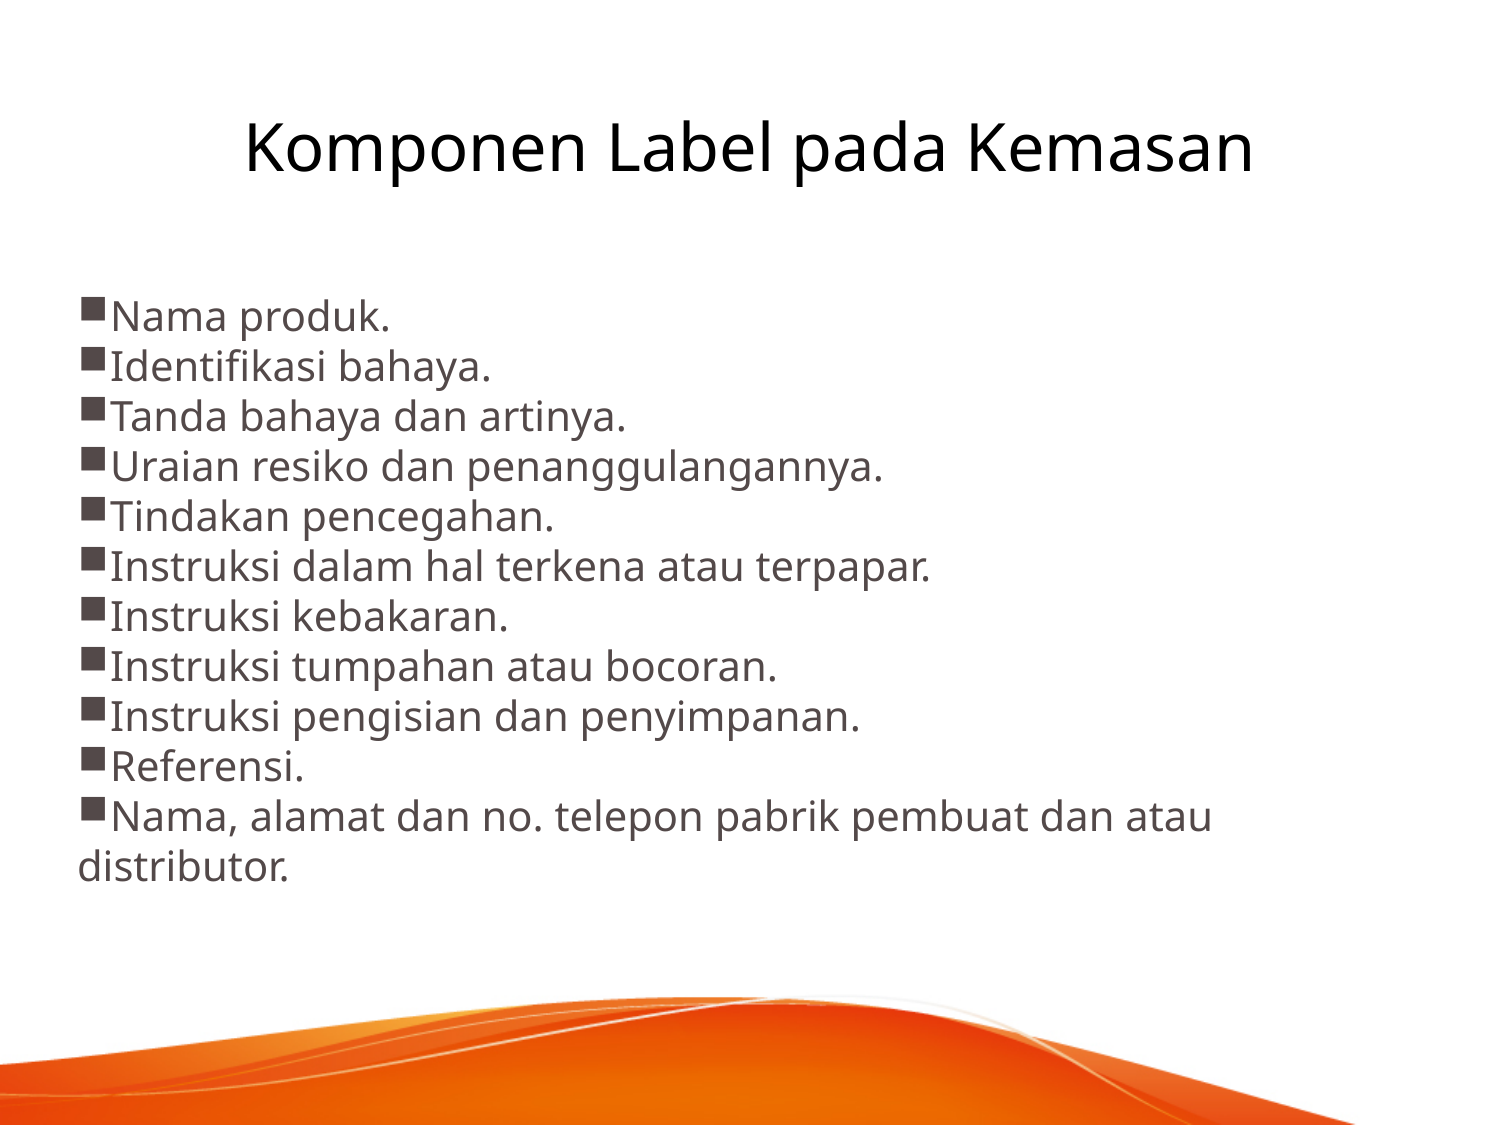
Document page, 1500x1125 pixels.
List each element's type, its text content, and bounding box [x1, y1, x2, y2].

text_box Komponen Label pada Kemasan [62, 58, 1438, 232]
text_box Nama produk. Identifikasi bahaya. Tanda bahaya dan artinya. Uraian resiko dan penanggulangannya. Tindakan pencegahan. Instruksi dalam hal terkena atau terpapar. Instruksi kebakaran. Instruksi tumpahan atau bocoran. Instruksi pengisian dan penyimpanan. Referensi. Nama, alamat dan no. telepon pabrik pembuat dan atau distributor. [62, 281, 1442, 1005]
picture [0, 0, 1500, 1125]
